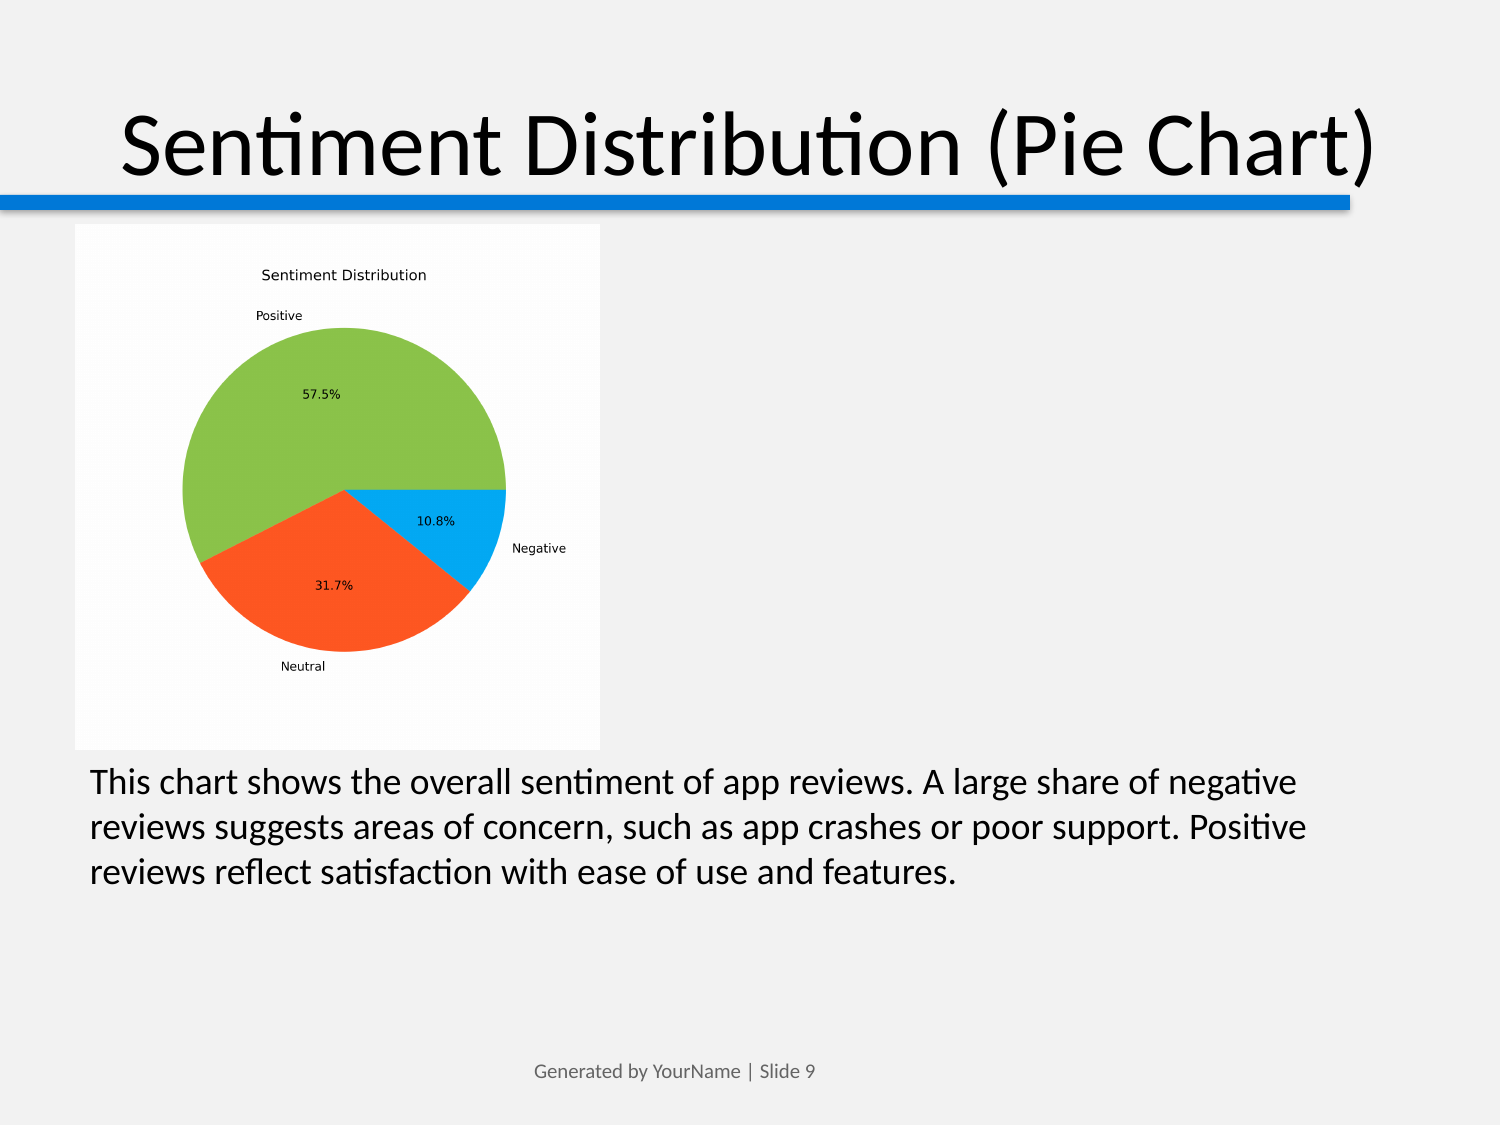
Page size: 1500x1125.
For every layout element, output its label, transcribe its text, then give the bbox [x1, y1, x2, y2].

title Sentiment Distribution (Pie Chart) [75, 45, 1425, 233]
text_box This chart shows the overall sentiment of app reviews. A large share of negative reviews suggests areas of concern, such as app crashes or poor support. Positive reviews reflect satisfaction with ease of use and features. [74, 749, 1425, 900]
text_box Generated by YourName | Slide 9 [519, 1050, 831, 1090]
text_box [0, 194, 1351, 211]
picture [74, 224, 601, 751]
